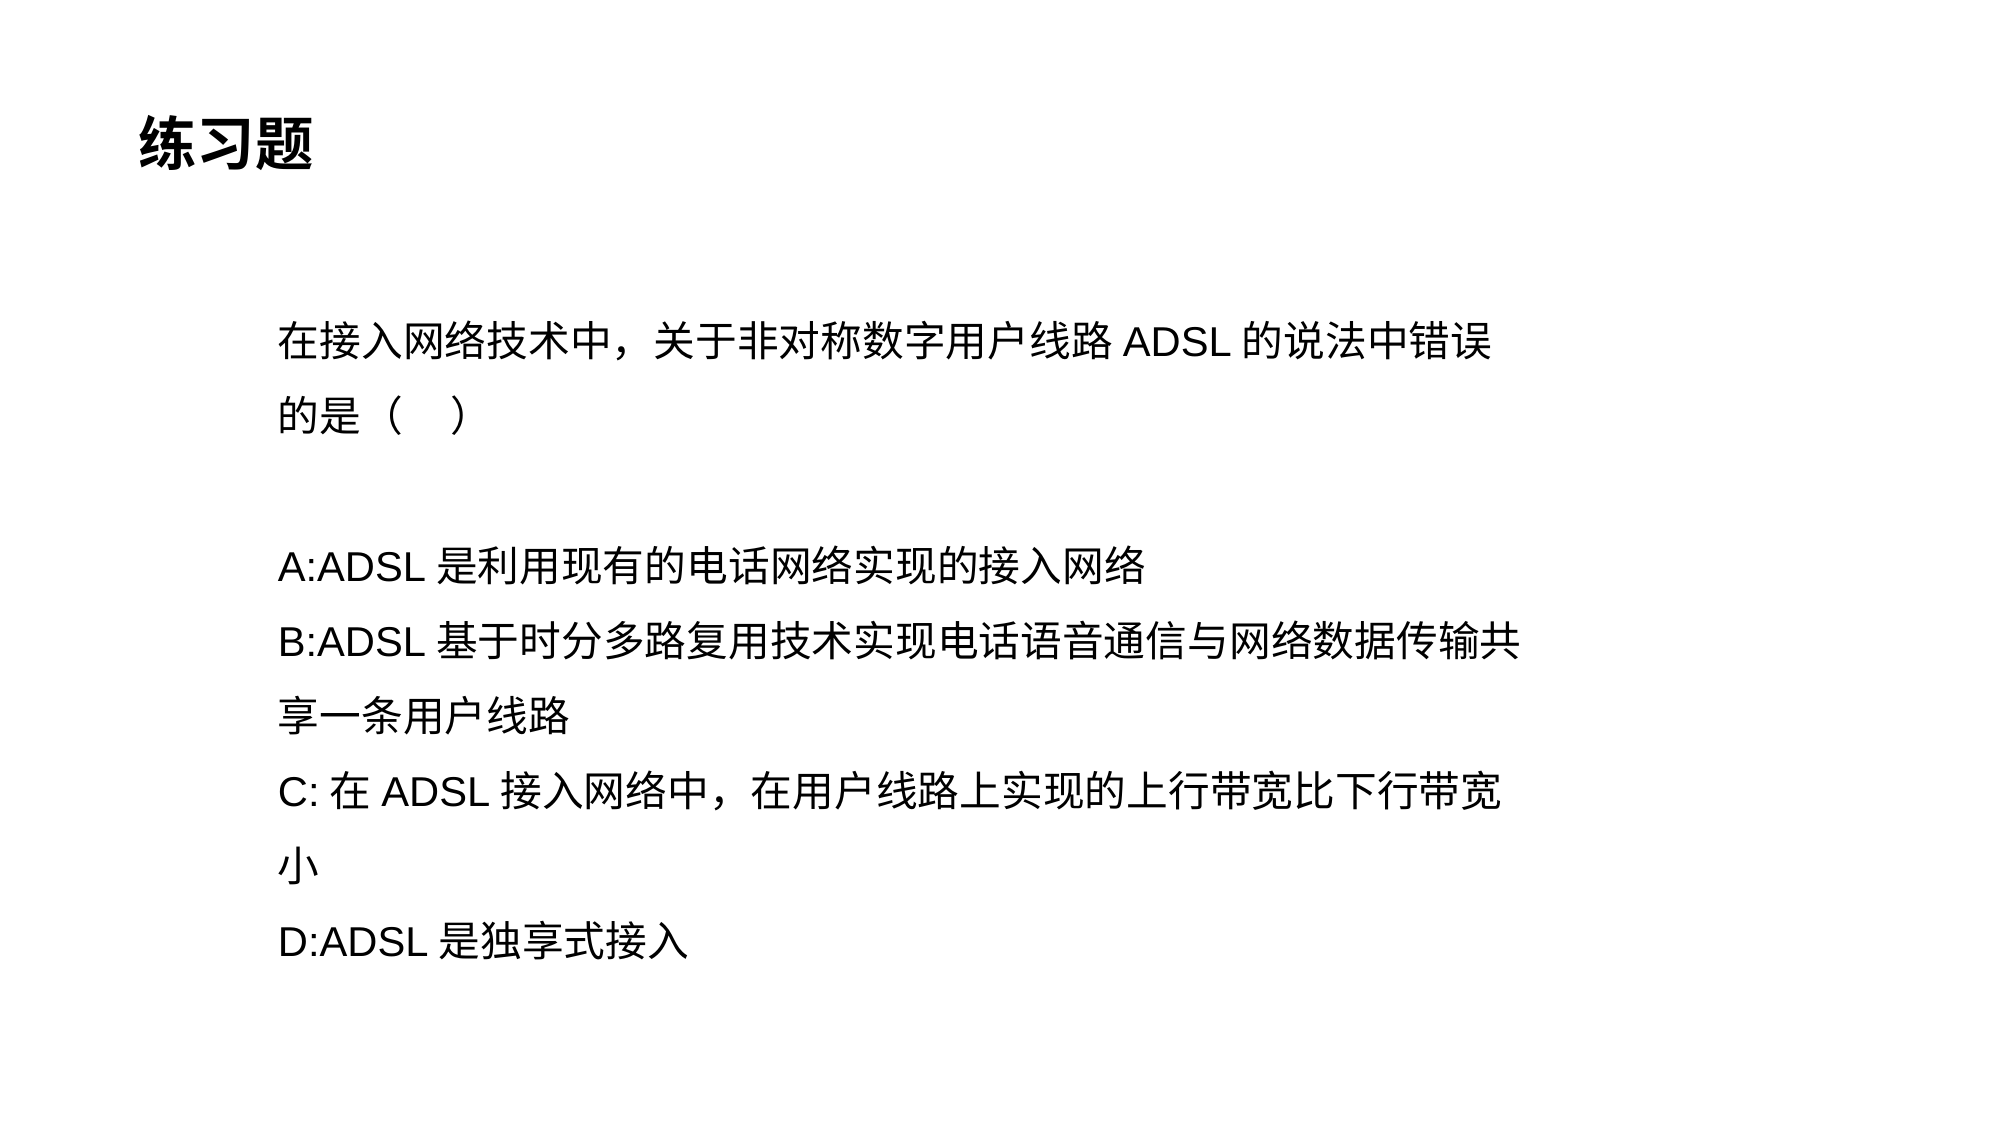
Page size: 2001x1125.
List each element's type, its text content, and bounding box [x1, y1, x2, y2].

text_box 练习题 [120, 97, 1568, 187]
text_box 在接入网络技术中，关于非对称数字用户线路ADSL的说法中错误的是（B） A:ADSL是利用现有的电话网络实现的接入网络 B:ADSL基于时分多路复用技术实现电话语音通信与网络数据传输共享一条用户线路 C:在ADSL接入网络中，在用户线路上实现的上行带宽比下行带宽小 D:ADSL是独享式接入 [263, 282, 1547, 973]
